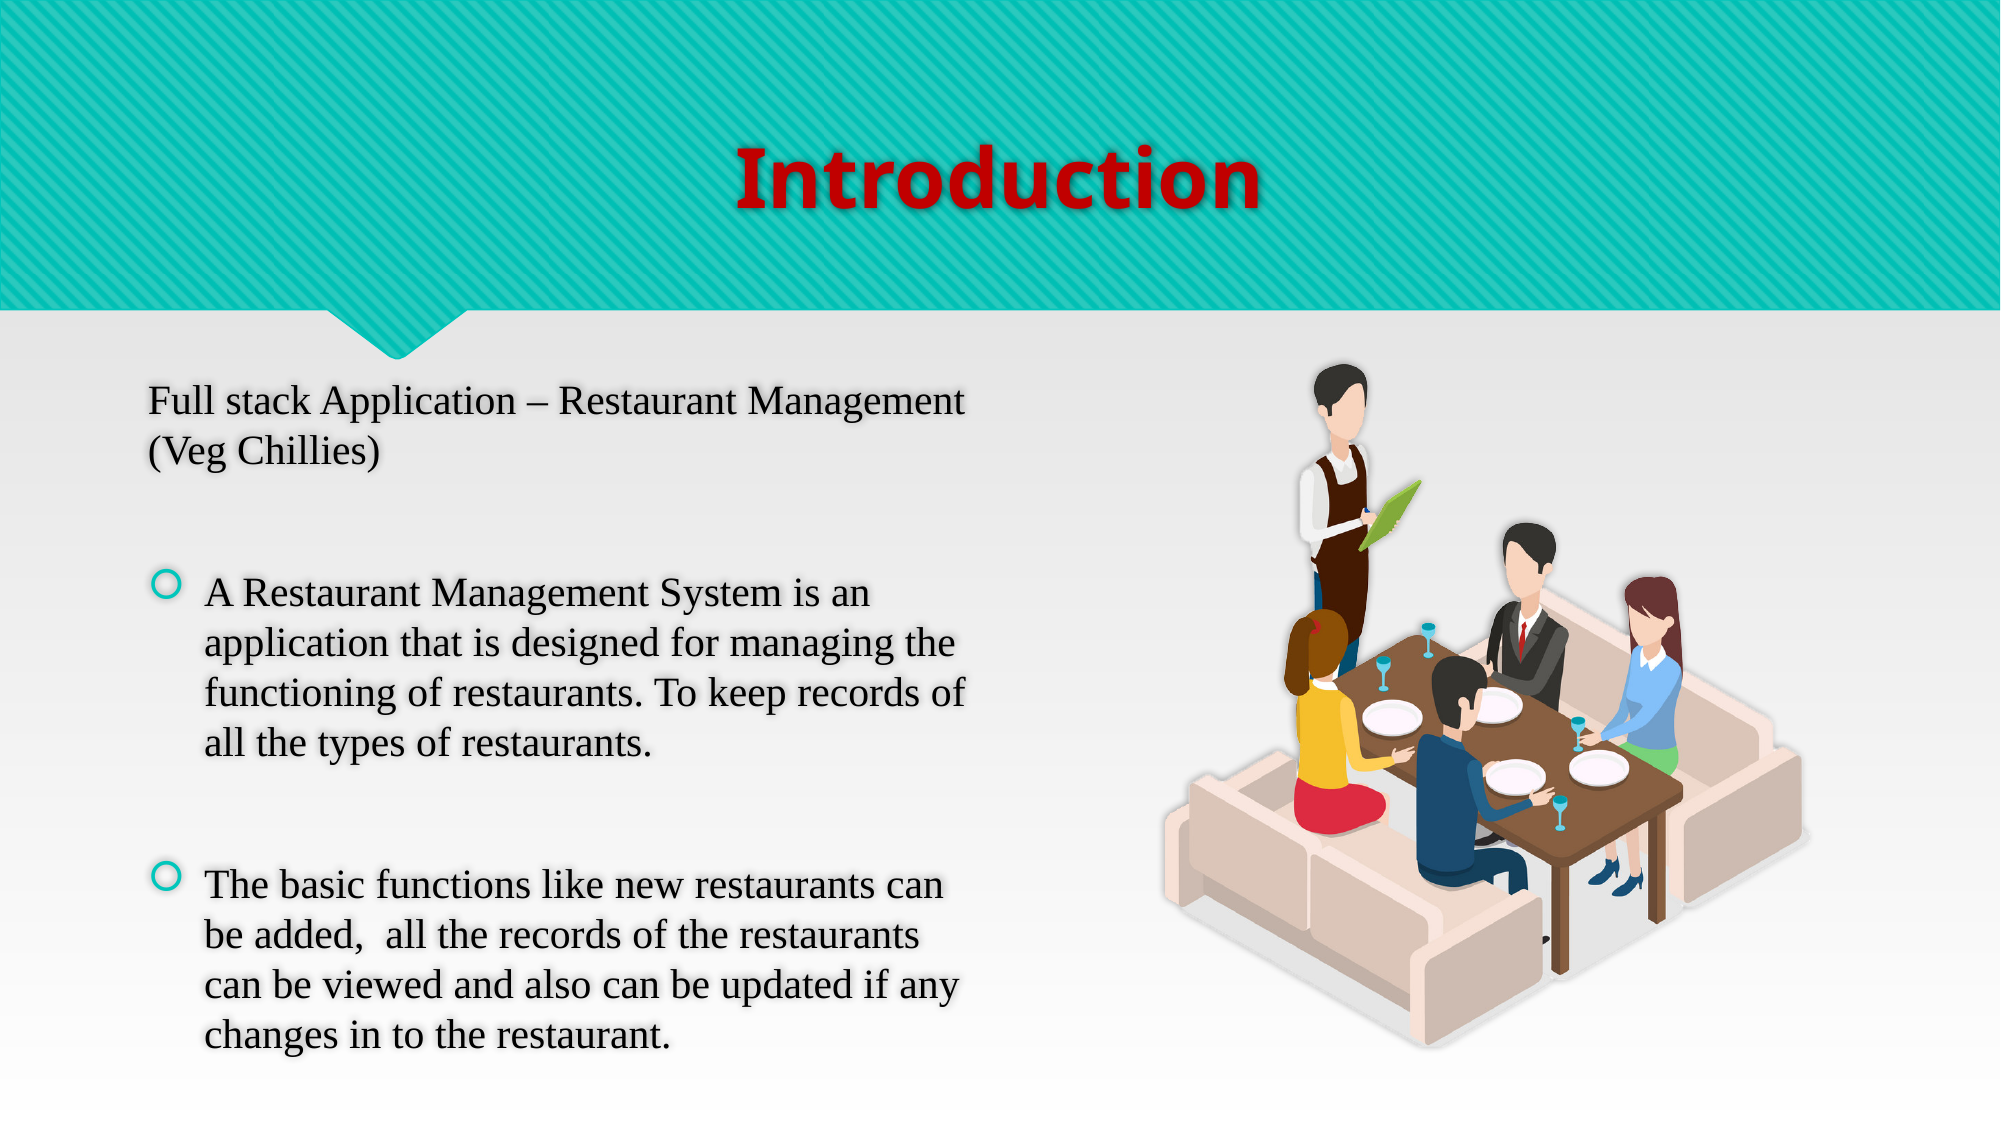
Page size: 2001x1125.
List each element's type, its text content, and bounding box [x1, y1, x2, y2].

list Full stack Application – Restaurant Management (Veg Chillies) A Restaurant Management System is an application that is designed for managing the functioning of restaurants. To keep records of all the types of restaurants. The basic functions like new restaurants can be added, all the records of the restaurants can be viewed and also can be updated if any changes in to the restaurant. [132, 287, 983, 1071]
title Introduction [132, 73, 1868, 233]
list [1161, 364, 1810, 1057]
